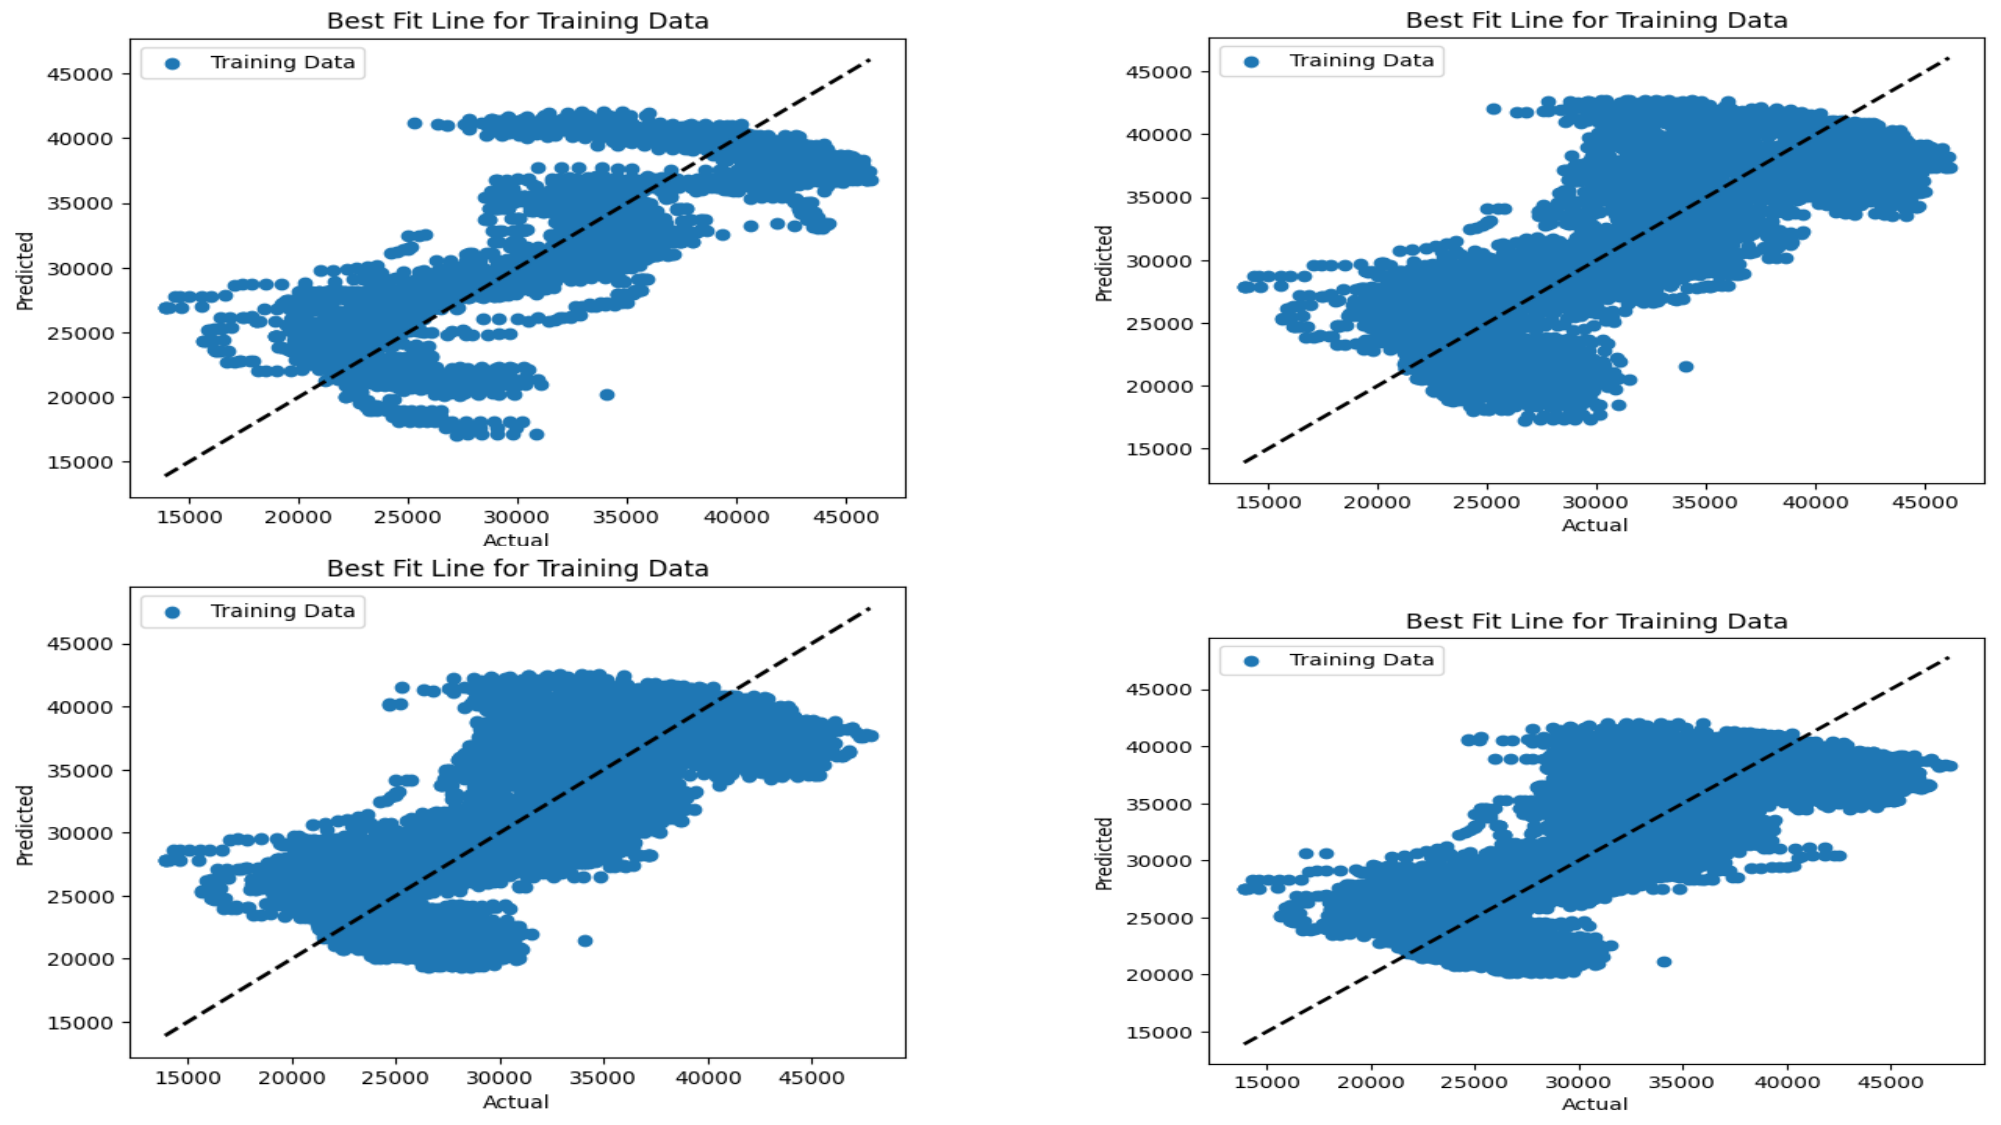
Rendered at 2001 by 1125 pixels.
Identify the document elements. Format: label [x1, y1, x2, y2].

picture [1079, 0, 2000, 547]
picture [1079, 601, 2000, 1125]
picture [0, 0, 921, 1125]
